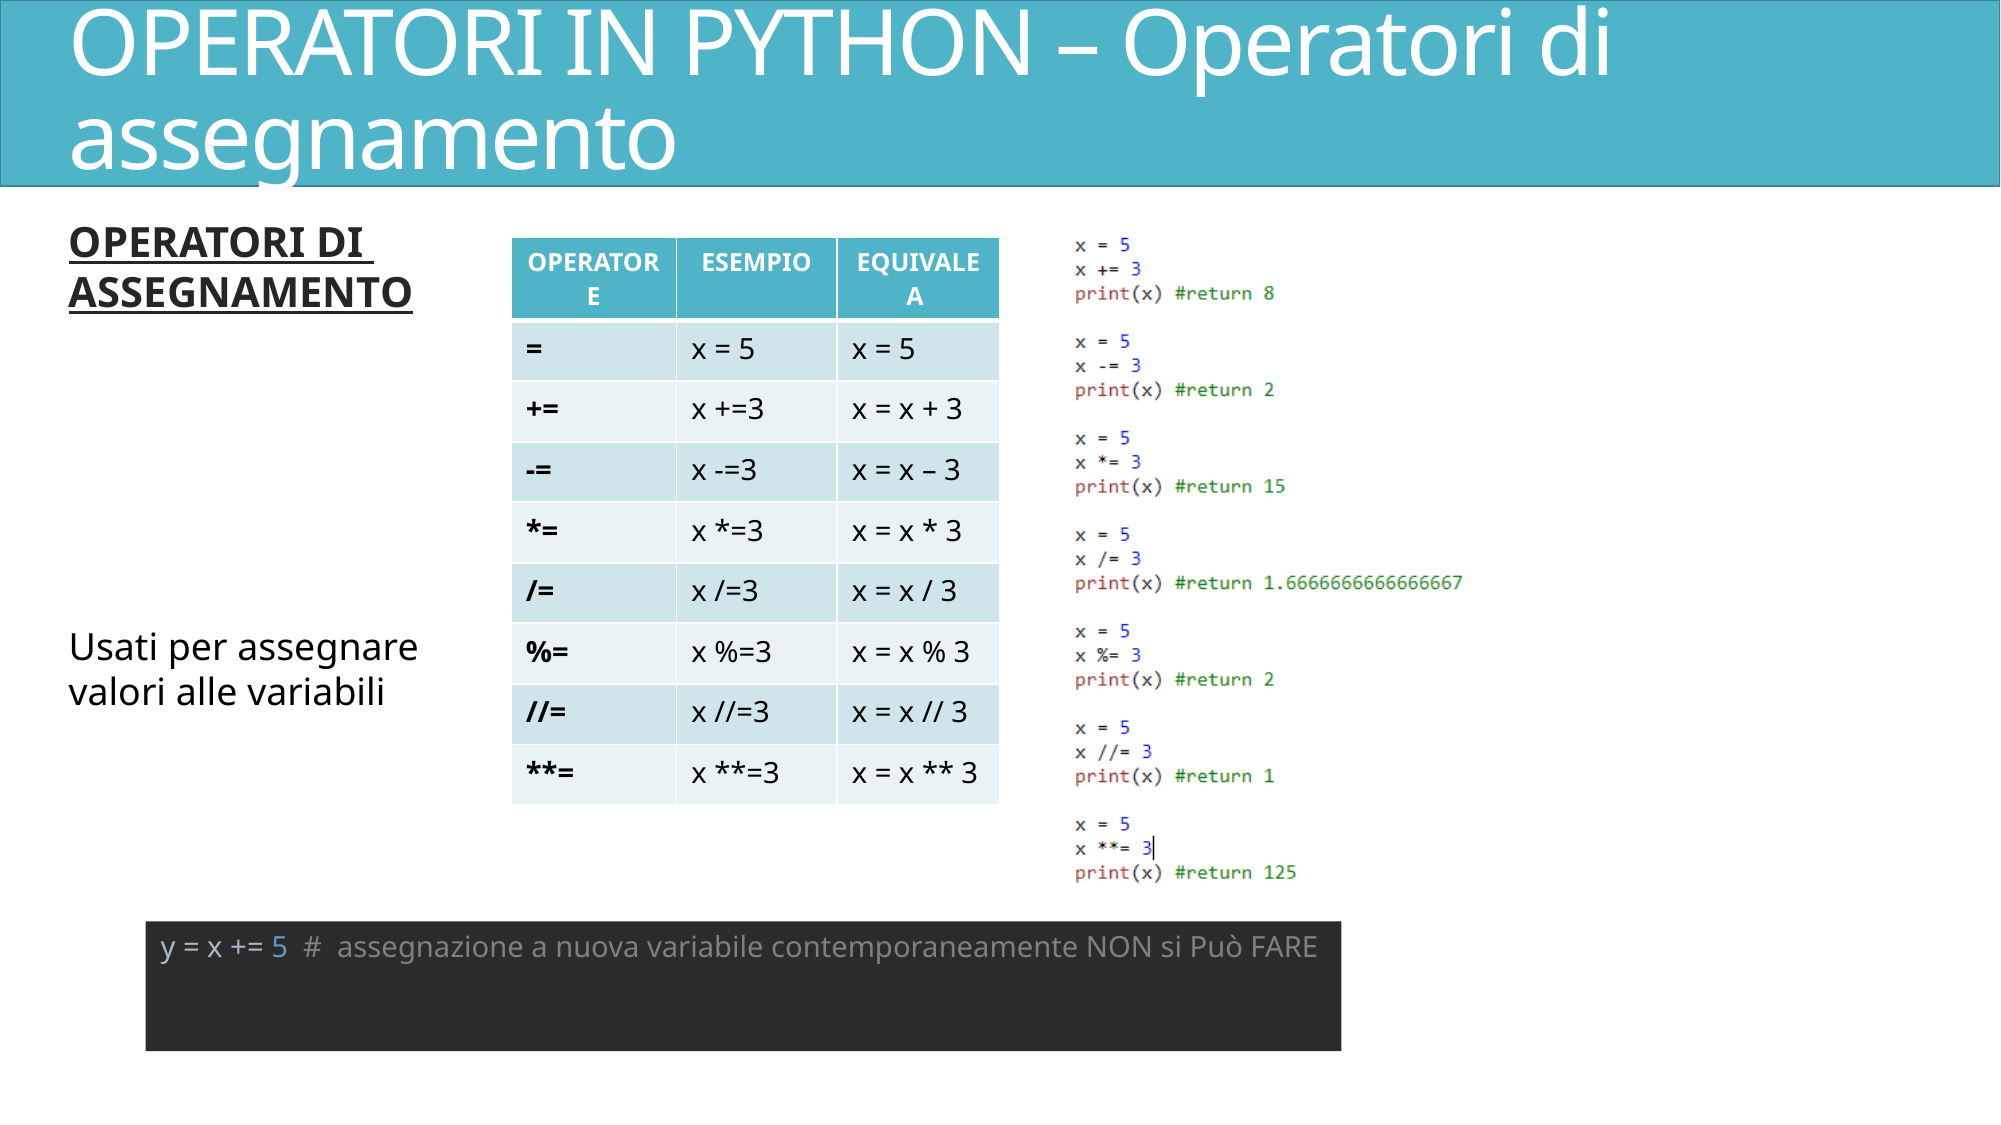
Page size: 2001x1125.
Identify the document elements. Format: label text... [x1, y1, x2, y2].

table_header ESEMPIO [677, 238, 836, 318]
table_cell x **=3 [677, 745, 836, 804]
table_cell -= [512, 443, 676, 501]
table_header EQUIVALE A [838, 238, 999, 318]
table_cell /= [512, 564, 676, 622]
table_cell x /=3 [677, 564, 836, 622]
table_cell = [512, 323, 676, 380]
table_cell x = x + 3 [838, 382, 999, 441]
table_cell *= [512, 503, 676, 562]
table_cell x = 5 [677, 323, 836, 380]
table_cell += [512, 382, 676, 441]
table_cell x = x // 3 [838, 685, 999, 744]
table_cell x = x / 3 [838, 564, 999, 622]
table_cell x -=3 [677, 443, 836, 501]
table_cell x = x ** 3 [838, 745, 999, 804]
table_cell x *=3 [677, 503, 836, 562]
table_cell %= [512, 624, 676, 683]
picture [1067, 229, 1498, 896]
list OPERATORI DI ASSEGNAMENTO [53, 208, 986, 1070]
table_cell x = 5 [838, 323, 999, 380]
table_cell //= [512, 685, 676, 744]
table_header OPERATORE [512, 238, 676, 318]
table_cell x //=3 [677, 685, 836, 744]
table_cell x = x % 3 [838, 624, 999, 683]
table_cell x = x * 3 [838, 503, 999, 562]
title OPERATORI IN PYTHON – Operatori di assegnamento [53, 19, 1949, 170]
table_cell x = x – 3 [838, 443, 999, 501]
text_box Usati per assegnare valori alle variabili [53, 615, 485, 766]
table_cell x %=3 [677, 624, 836, 683]
table_cell x +=3 [677, 382, 836, 441]
text_box y = x += 5 # assegnazione a nuova variabile contemporaneamente NON si Può FARE [145, 921, 1342, 1052]
table_cell **= [512, 745, 676, 804]
